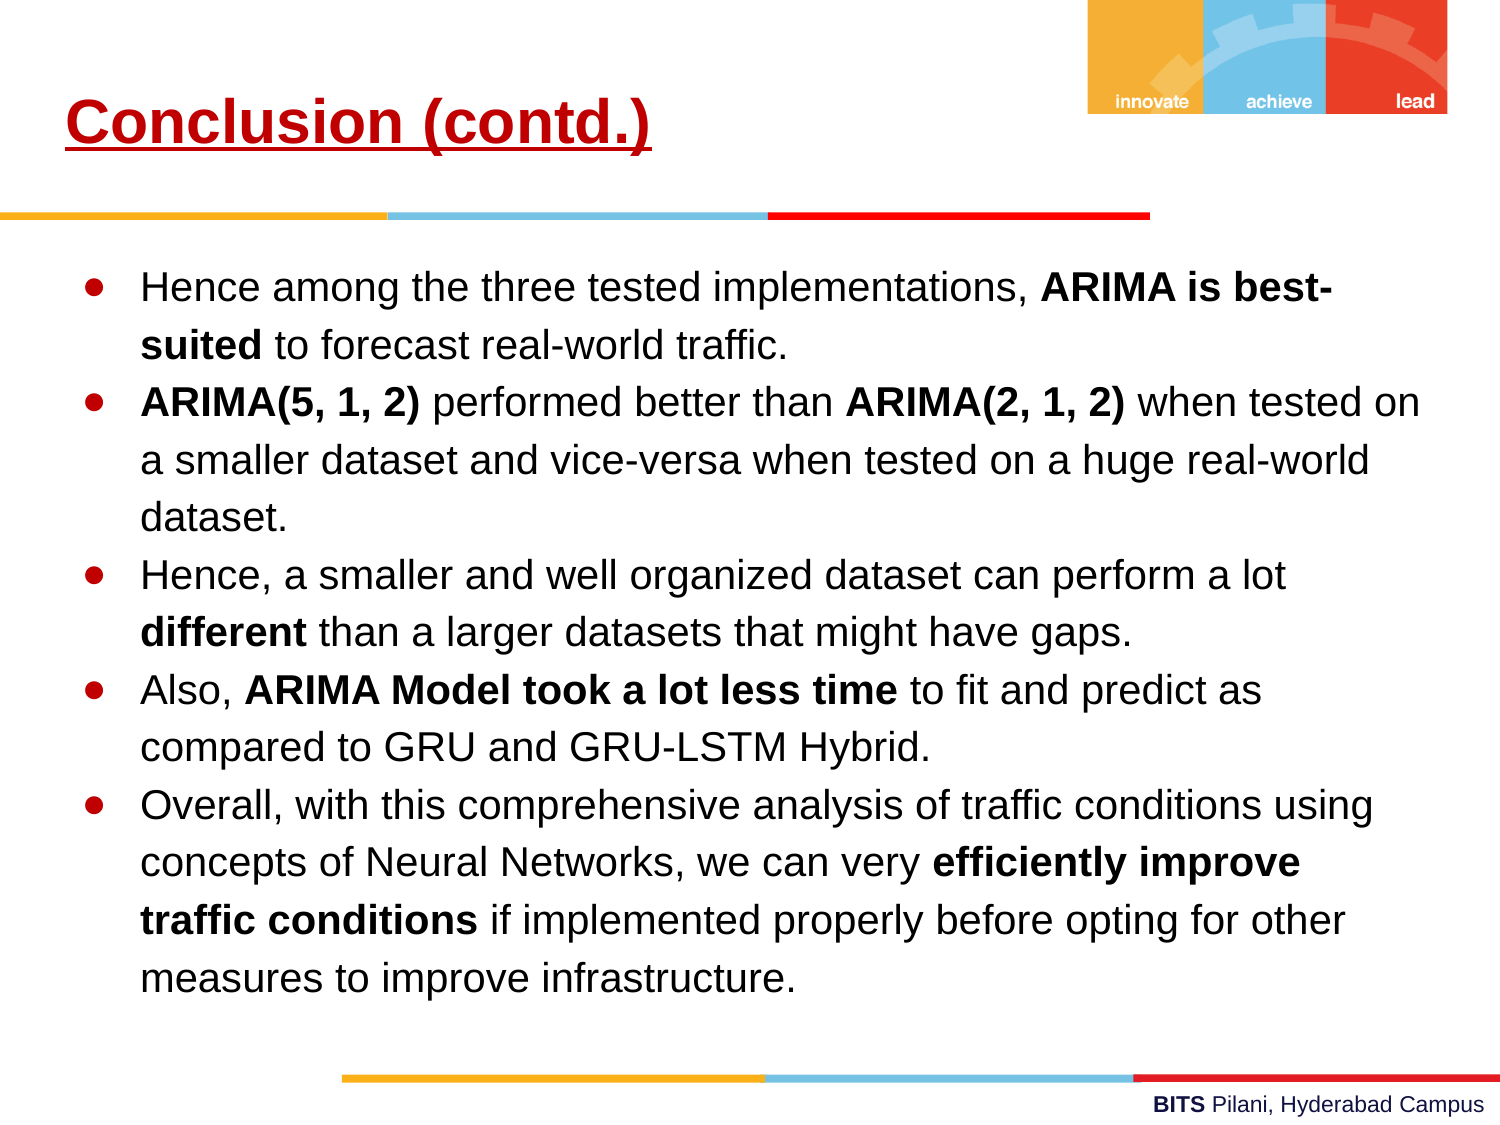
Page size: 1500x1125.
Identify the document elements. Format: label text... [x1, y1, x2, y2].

list Conclusion (contd.) [50, 24, 1088, 213]
picture [1087, 0, 1448, 114]
list Hence among the three tested implementations, ARIMA is best-suited to forecast real-world traffic. ARIMA(5, 1, 2) performed better than ARIMA(2, 1, 2) when tested on a smaller dataset and vice-versa when tested on a huge real-world dataset. Hence, a smaller and well organized dataset can perform a lot different than a larger datasets that might have gaps. Also, ARIMA Model took a lot less time to fit and predict as compared to GRU and GRU-LSTM Hybrid. Overall, with this comprehensive analysis of traffic conditions using concepts of Neural Networks, we can very efficiently improve traffic conditions if implemented properly before opting for other measures to improve infrastructure. [50, 245, 1438, 1058]
